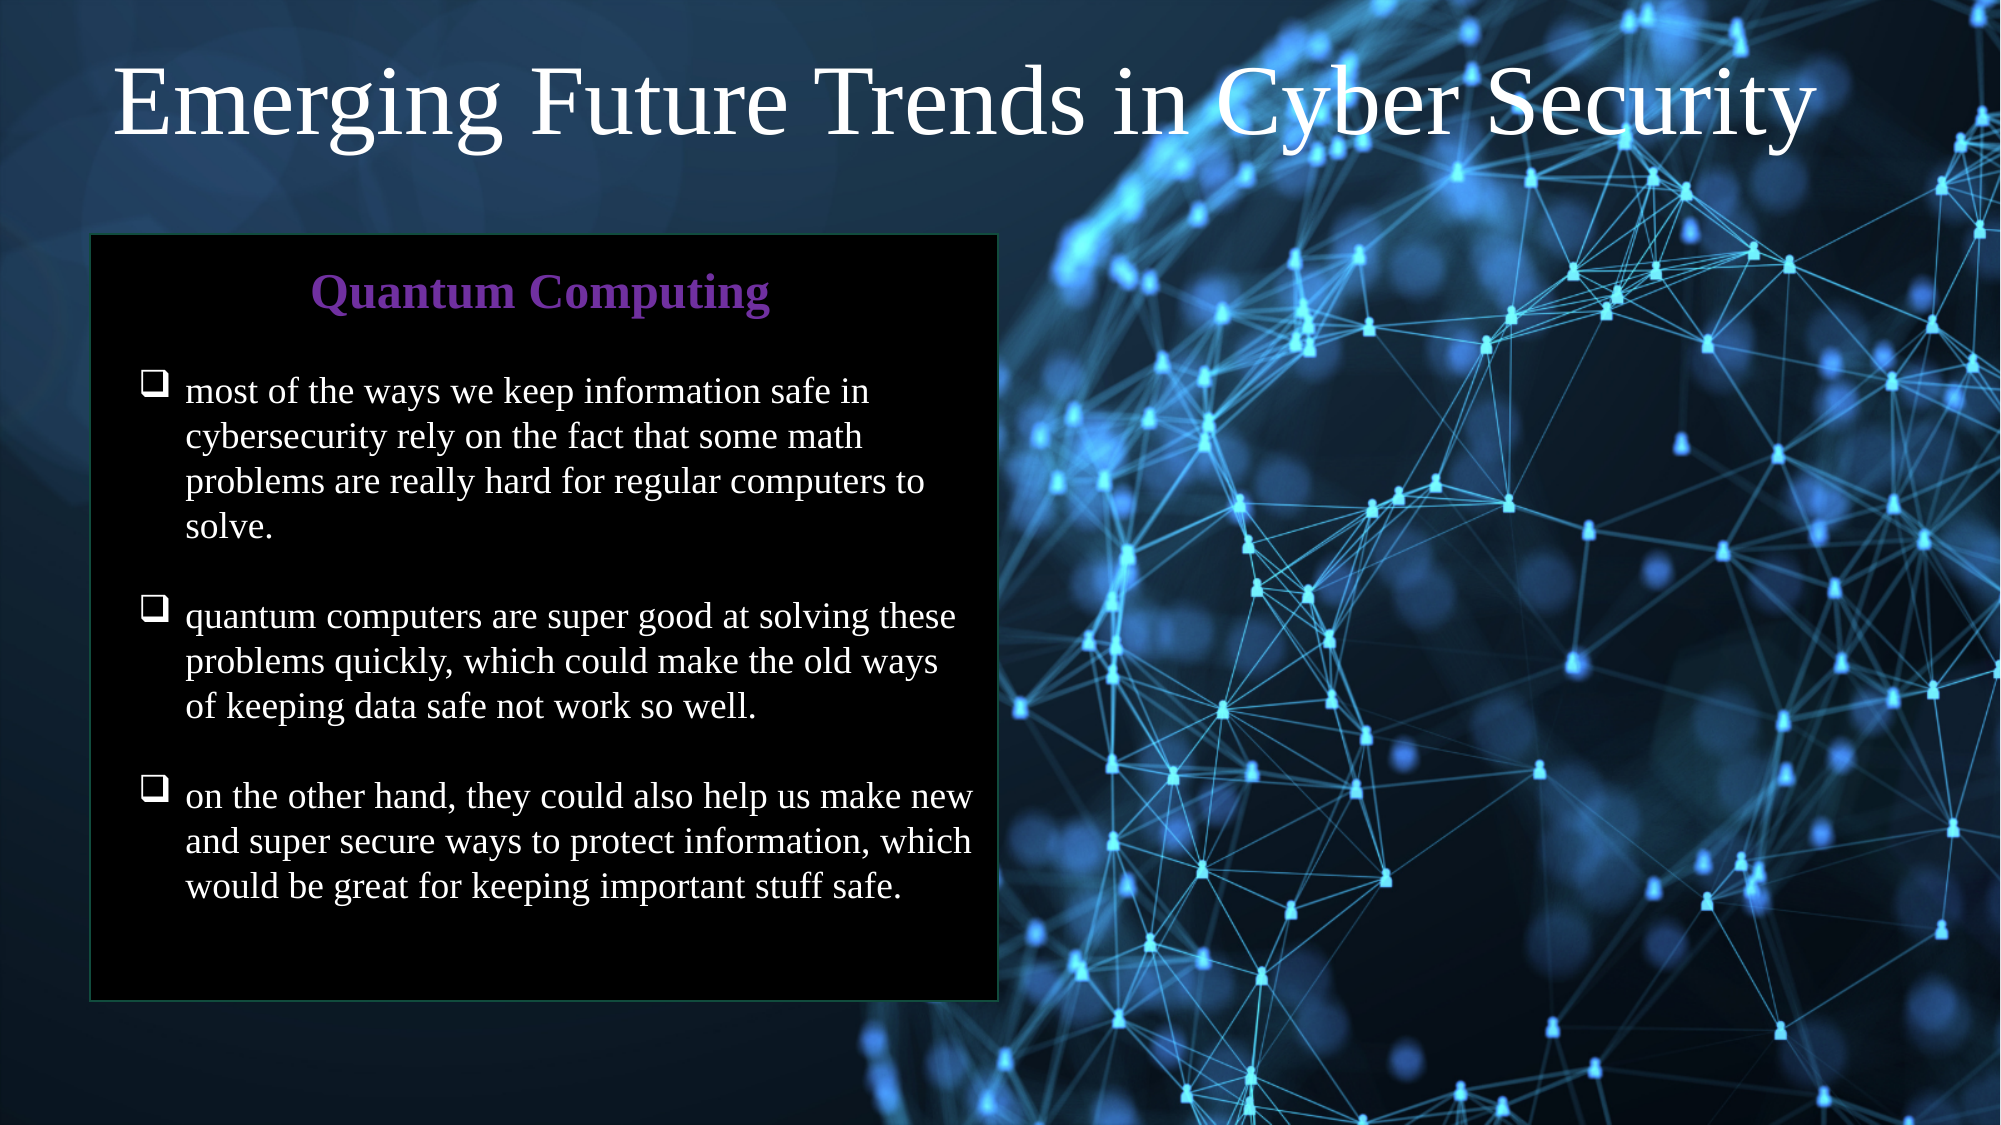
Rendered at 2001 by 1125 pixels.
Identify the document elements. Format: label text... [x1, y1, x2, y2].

title Emerging Future Trends in Cyber Security [97, 79, 1981, 234]
text_box most of the ways we keep information safe in cybersecurity rely on the fact that some math problems are really hard for regular computers to solve. quantum computers are super good at solving these problems quickly, which could make the old ways of keeping data safe not work so well. on the other hand, they could also help us make new and super secure ways to protect information, which would be great for keeping important stuff safe. [123, 358, 992, 914]
text_box Quantum Computing [107, 250, 974, 326]
text_box [89, 233, 999, 1002]
picture [0, 0, 2001, 1125]
